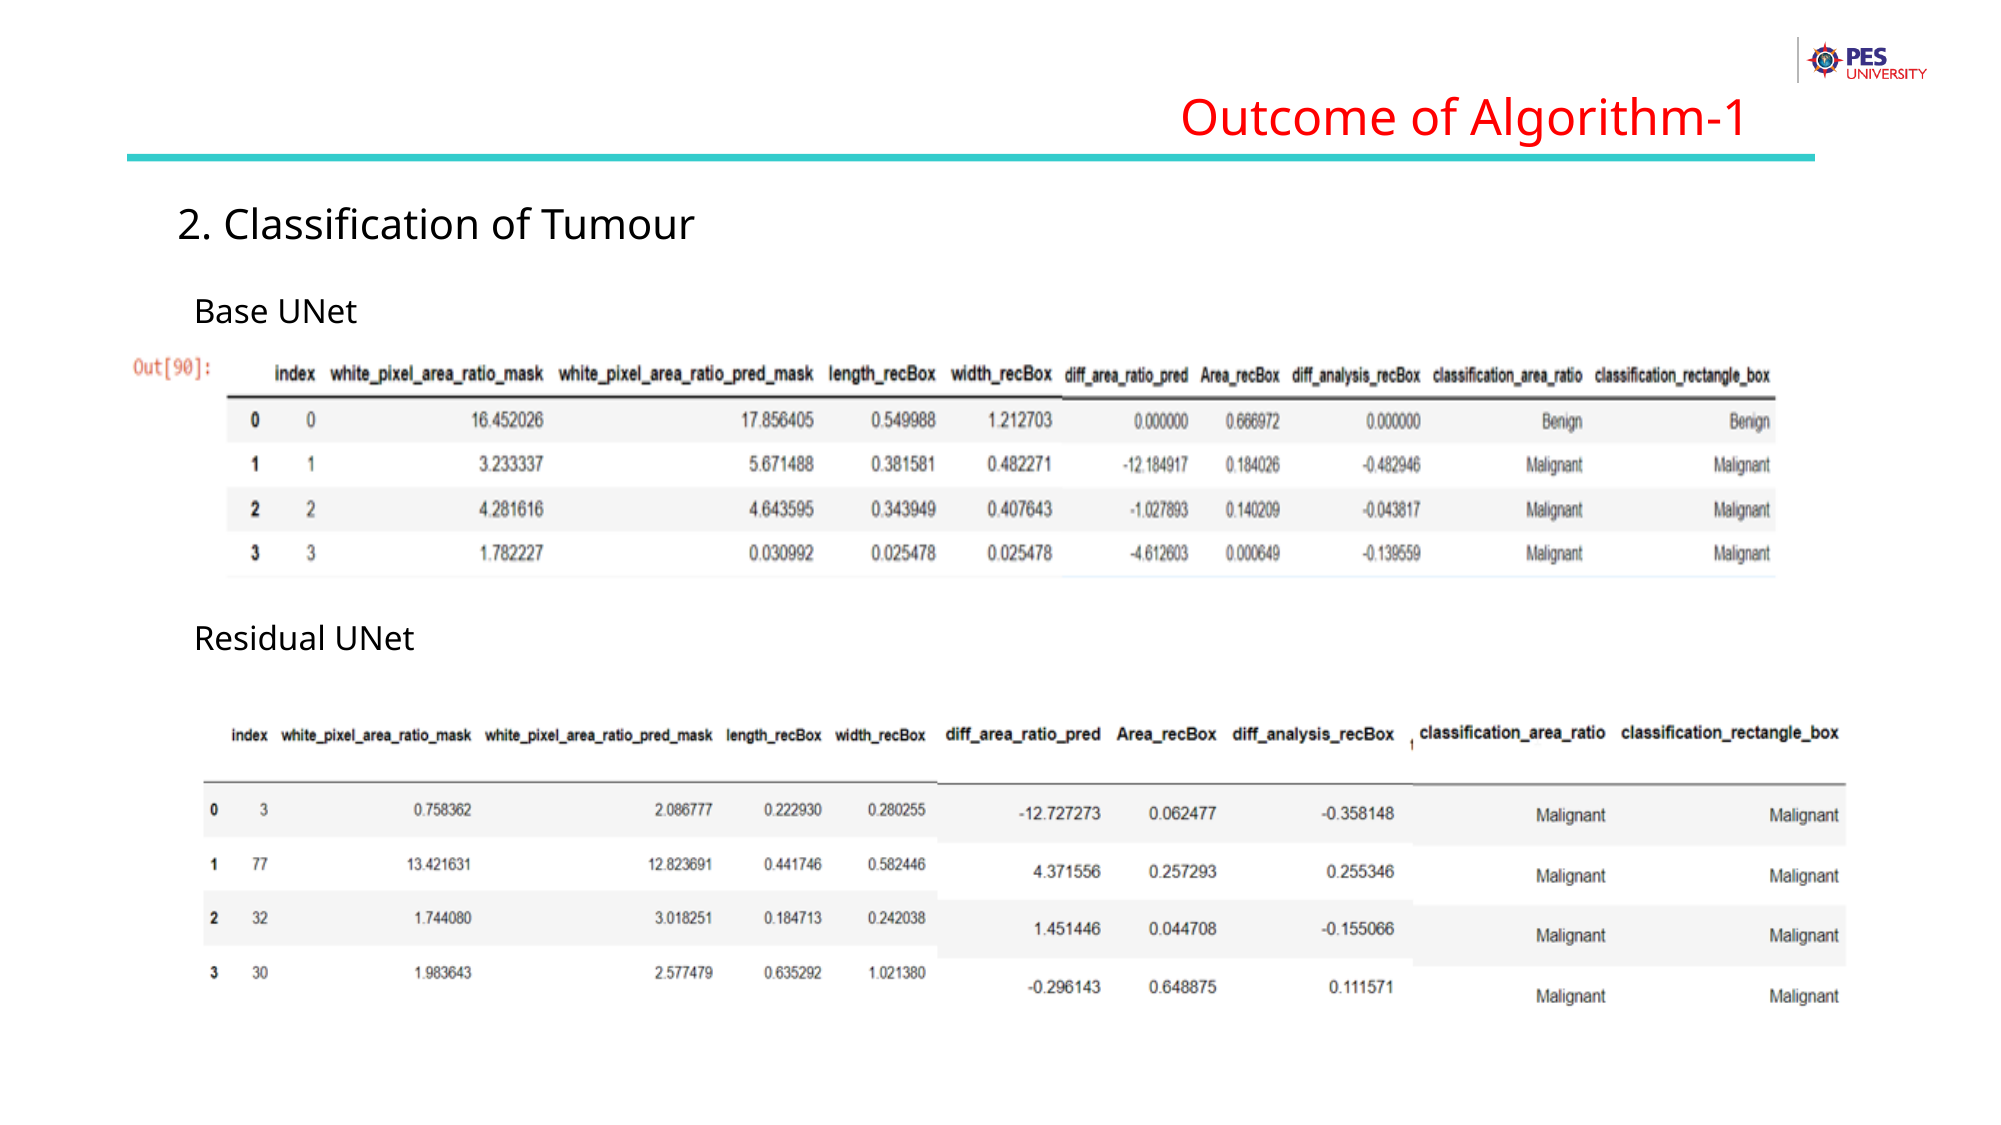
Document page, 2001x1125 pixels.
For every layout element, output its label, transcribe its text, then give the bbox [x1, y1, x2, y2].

picture [1806, 41, 1927, 79]
text_box 2. Classification of Tumour [31, 190, 711, 256]
text_box Outcome of Algorithm-1 [1165, 78, 1816, 153]
text_box [127, 153, 1815, 162]
picture [63, 261, 1880, 1014]
